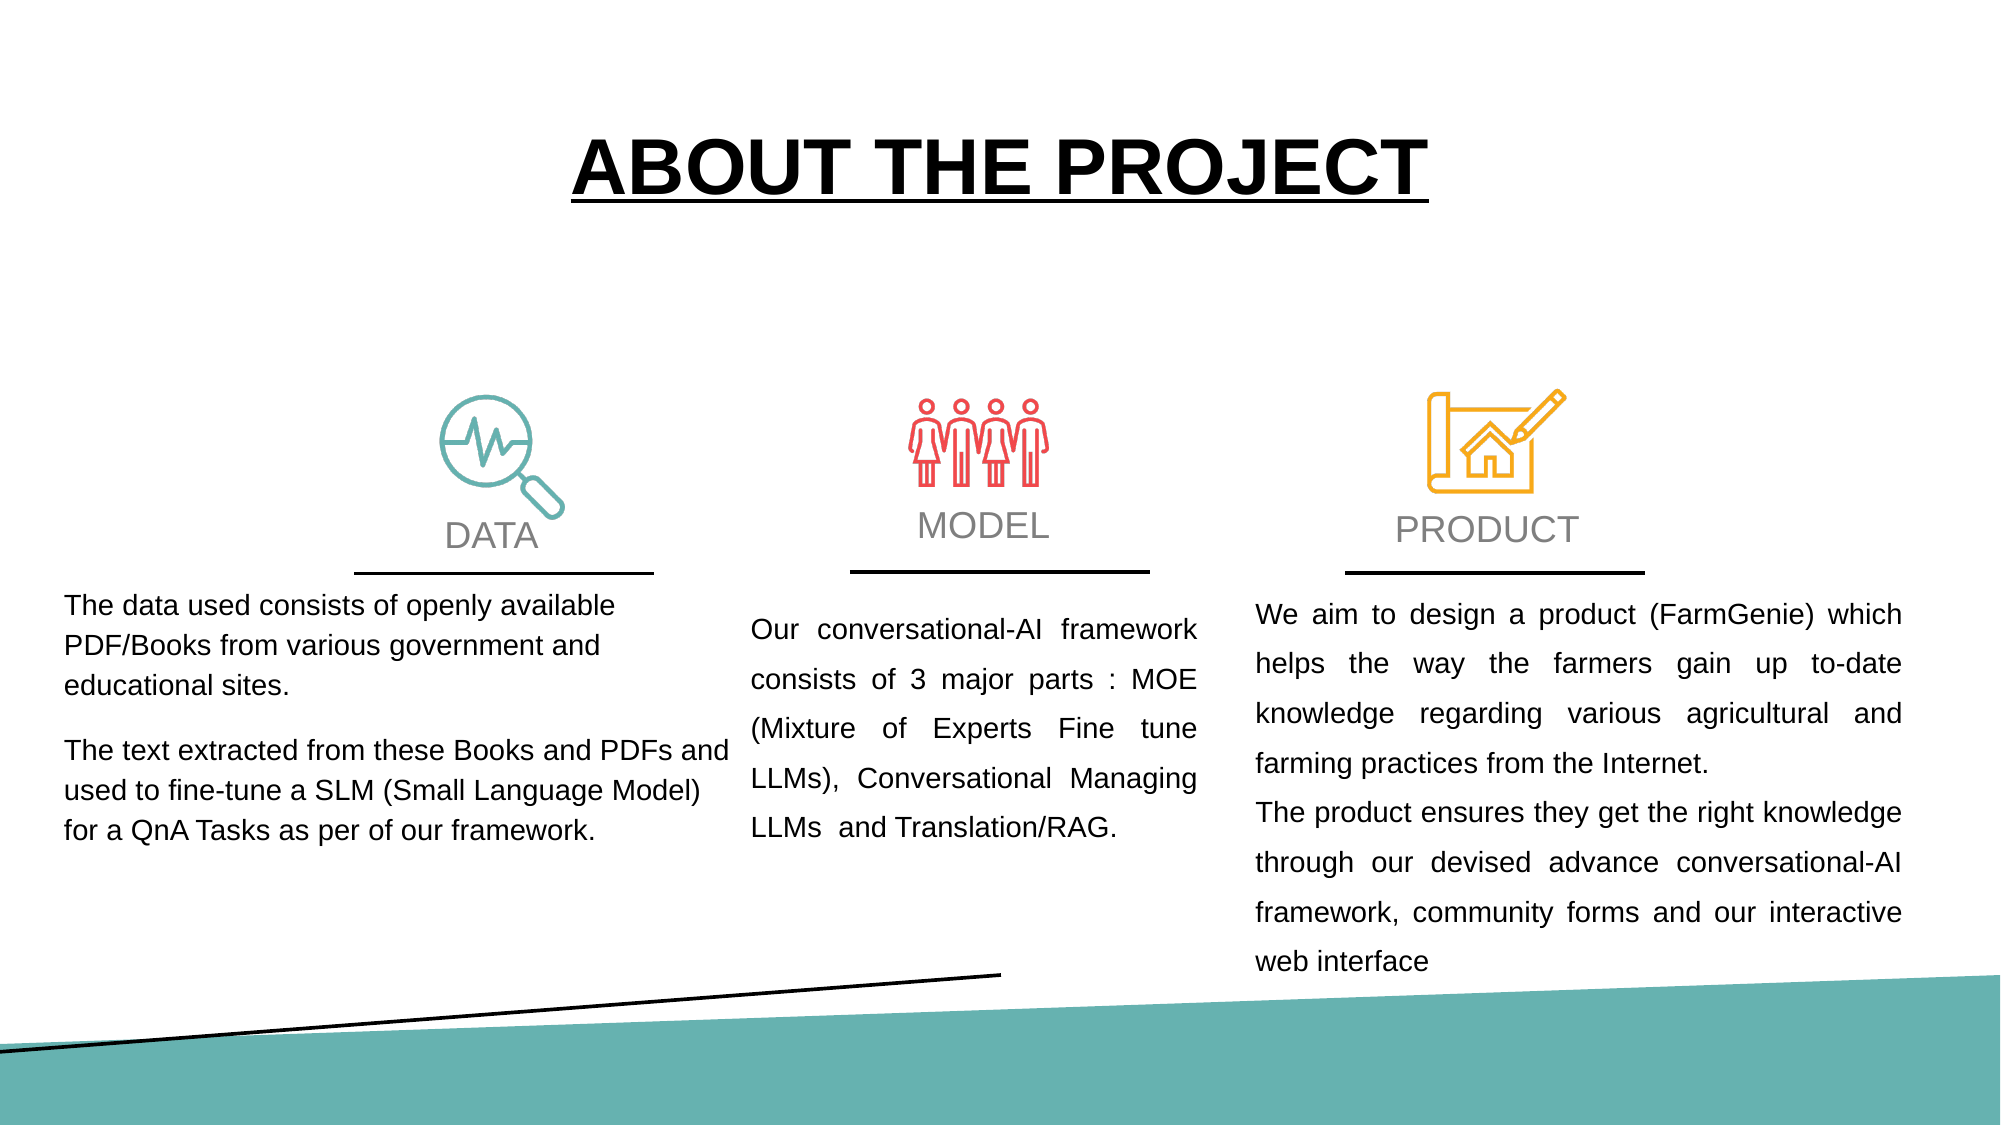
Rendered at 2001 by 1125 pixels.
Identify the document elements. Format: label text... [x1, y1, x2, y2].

list PRODUCT [1321, 502, 1654, 573]
list MODEL [821, 498, 1146, 558]
list DATA [334, 503, 668, 573]
title ABOUT THE PROJECT [137, 59, 1863, 278]
picture [903, 367, 1054, 518]
list We aim to design a product (FarmGenie) which helps the way the farmers gain up to-date knowledge regarding various agricultural and farming practices from the Internet. The product ensures they get the right knowledge through our devised advance conversational-AI framework, community forms and our interactive web interface [1218, 573, 1919, 838]
list The data used consists of openly available PDF/Books from various government and educational sites. The text extracted from these Books and PDFs and used to fine-tune a SLM (Small Language Model) for a QnA Tasks as per of our framework. [48, 573, 749, 1009]
list Our conversational-AI framework consists of 3 major parts : MOE (Mixture of Experts Fine tune LLMs), Conversational Managing LLMs and Translation/RAG. [713, 588, 1214, 752]
picture [427, 381, 578, 532]
picture [1418, 367, 1569, 518]
